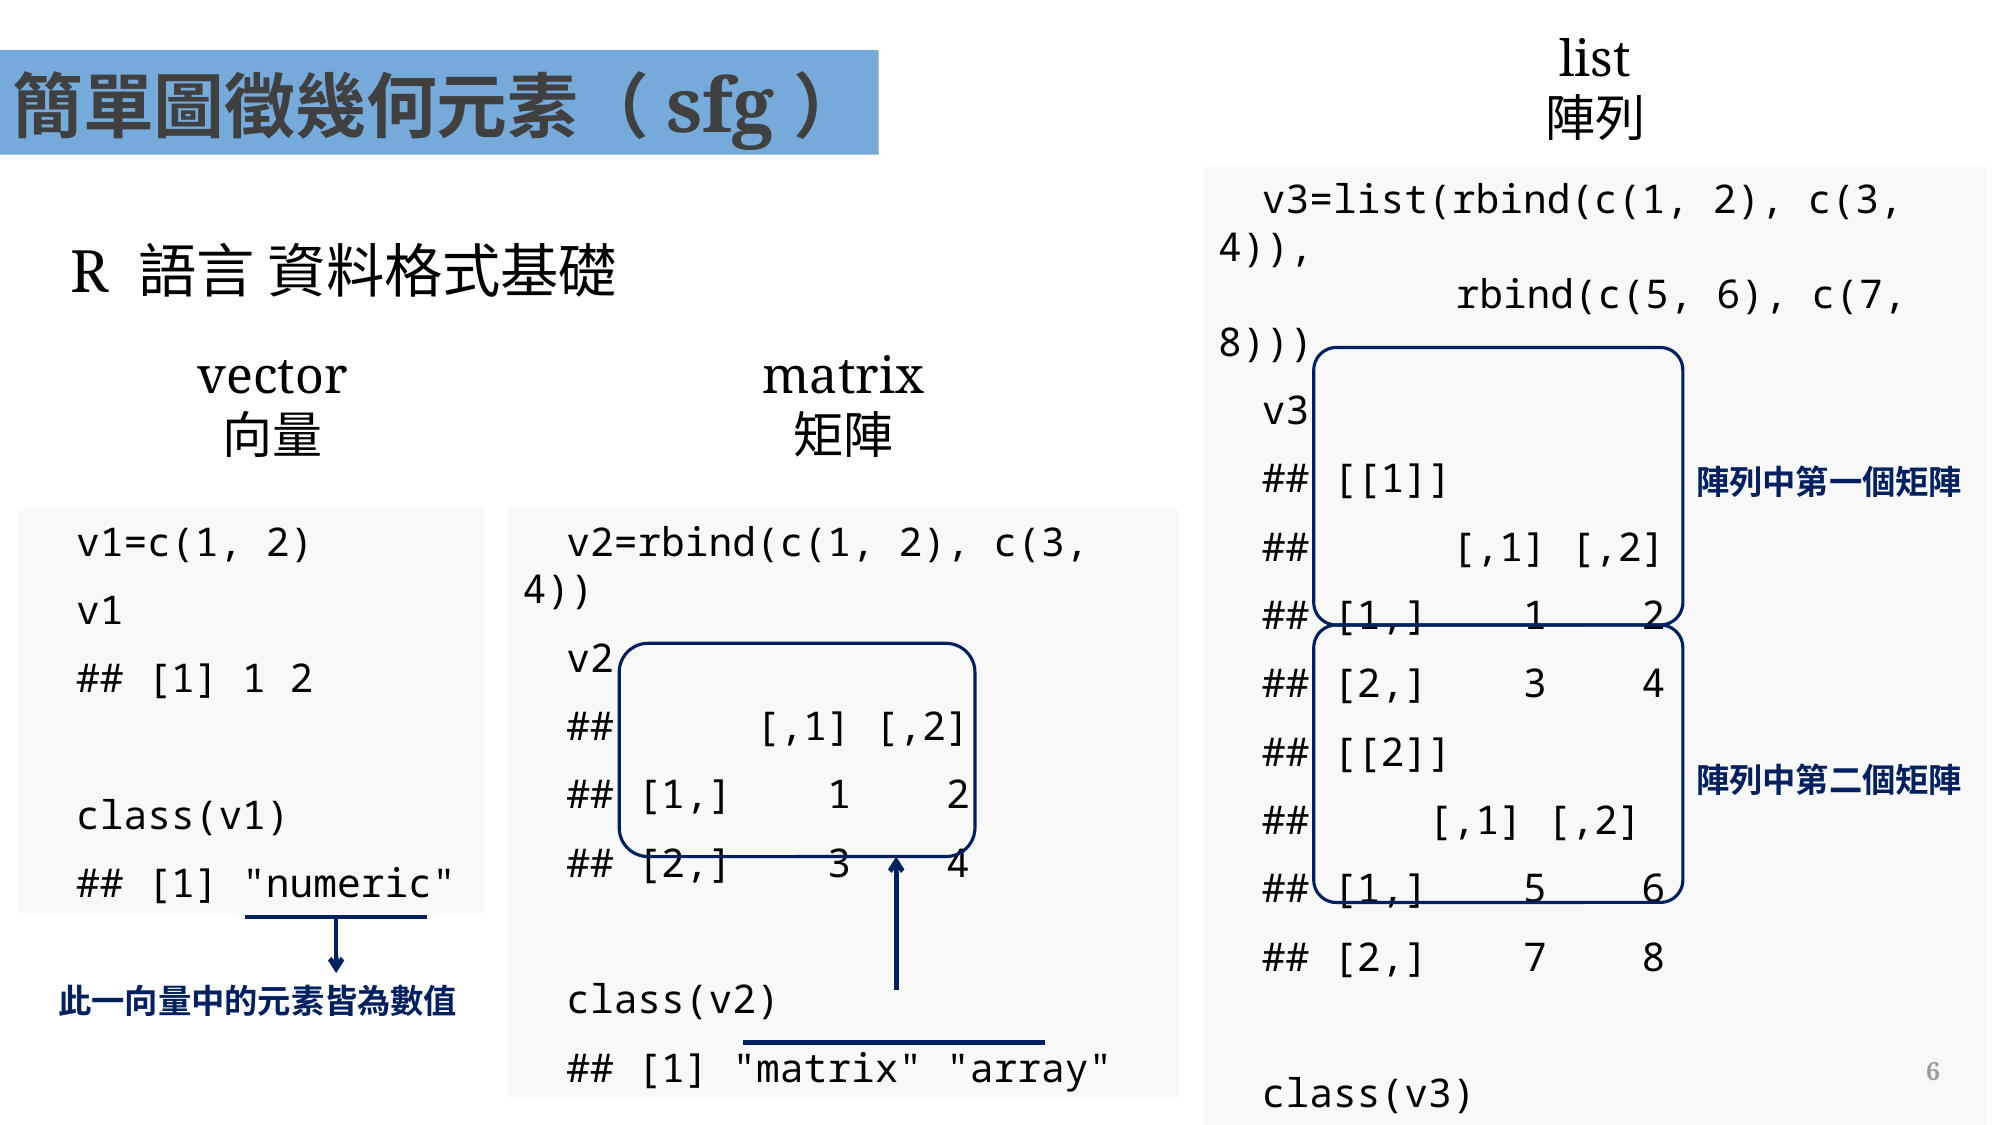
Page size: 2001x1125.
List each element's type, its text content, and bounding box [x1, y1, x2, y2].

text_box 此一向量中的元素皆為數值 [43, 973, 473, 1028]
text_box 陣列中第一個矩陣 [1681, 453, 1978, 509]
text_box vector 向量 [182, 336, 363, 472]
text_box R 語言 資料格式基礎 [56, 226, 633, 311]
text_box [1312, 623, 1684, 904]
text_box v1=c(1, 2) v1 ## [1] 1 2 class(v1) ## [1] "numeric" [17, 509, 484, 914]
text_box [618, 642, 977, 858]
text_box [1312, 346, 1684, 625]
text_box 陣列中第二個矩陣 [1681, 752, 1978, 807]
text_box 簡單圖徵幾何元素（sfg） [0, 50, 879, 155]
text_box v3=list(rbind(c(1, 2), c(3, 4)), rbind(c(5, 6), c(7, 8))) v3 ## [[1]] ## [,1] [,2] ## [1,] 1 2 ## [2,] 3 4 ## [[2]] ## [,1] [,2] ## [1,] 5 6 ## [2,] 7 8 class(v3) ## [1] "list" [1203, 166, 1987, 1125]
text_box list 陣列 [1530, 18, 1660, 154]
slide_number 6 [1505, 1042, 1955, 1103]
text_box v2=rbind(c(1, 2), c(3, 4)) v2 ## [,1] [,2] ## [1,] 1 2 ## [2,] 3 4 class(v2) ## [1] "matrix" "array" [507, 509, 1180, 1098]
text_box matrix 矩陣 [747, 336, 939, 472]
